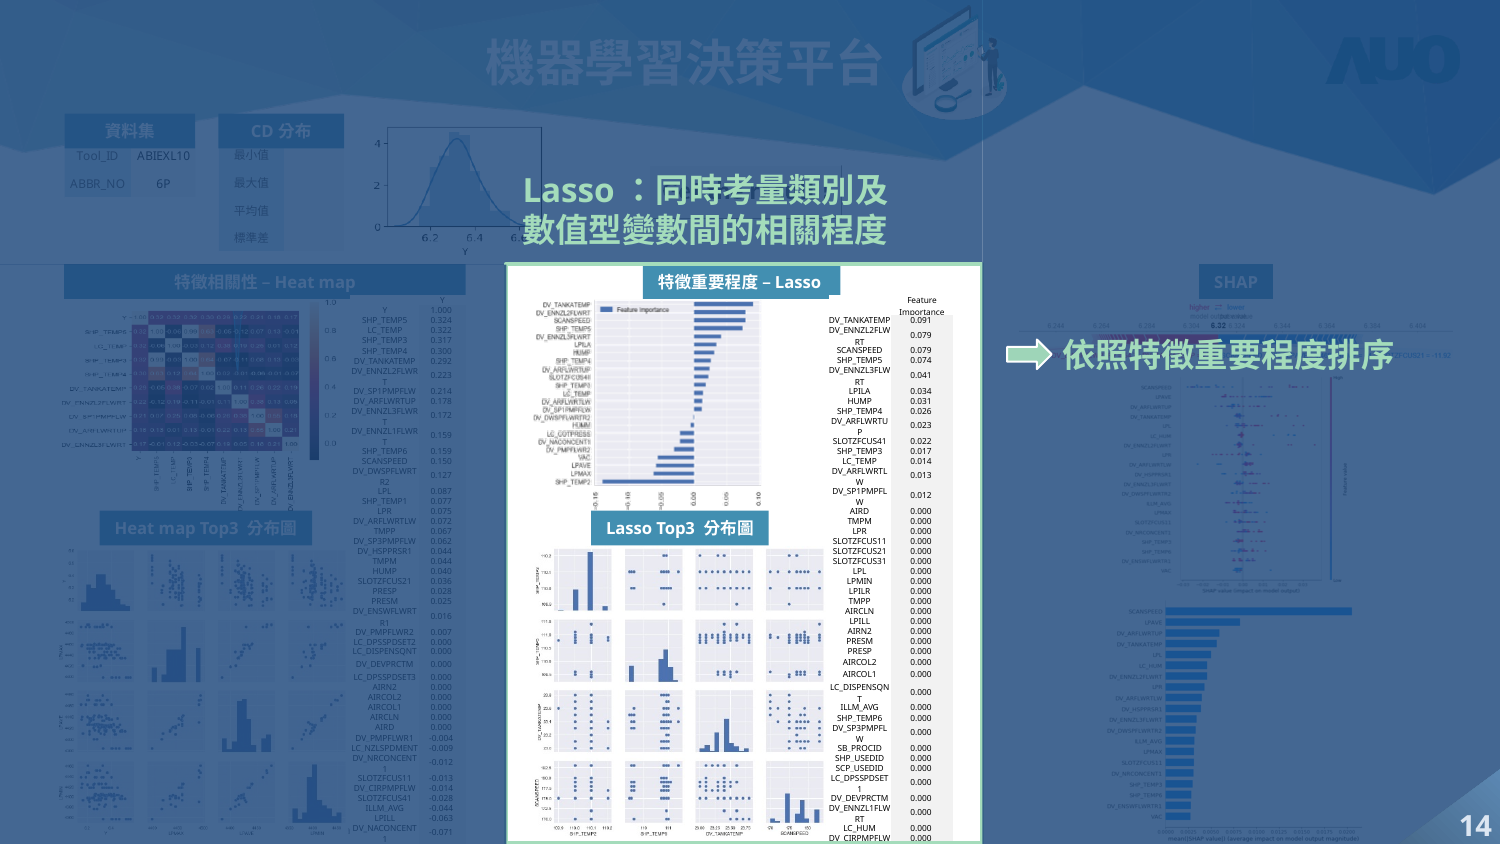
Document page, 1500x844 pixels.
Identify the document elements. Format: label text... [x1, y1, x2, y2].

picture [55, 545, 348, 838]
picture [55, 294, 342, 515]
text_box [1005, 344, 1013, 364]
picture [63, 141, 197, 199]
picture [1018, 303, 1454, 844]
picture [528, 294, 766, 515]
picture [218, 140, 345, 252]
picture [649, 165, 842, 219]
text_box [508, 262, 980, 844]
text_box Lasso：同時考量類別及 數值型變數間的相關程度 [556, 161, 921, 256]
picture [901, 4, 1007, 120]
picture [365, 117, 551, 264]
text_box [980, 0, 1500, 844]
text_box [0, 0, 980, 263]
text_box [1379, 751, 1500, 844]
picture [532, 545, 827, 838]
text_box [0, 263, 508, 844]
